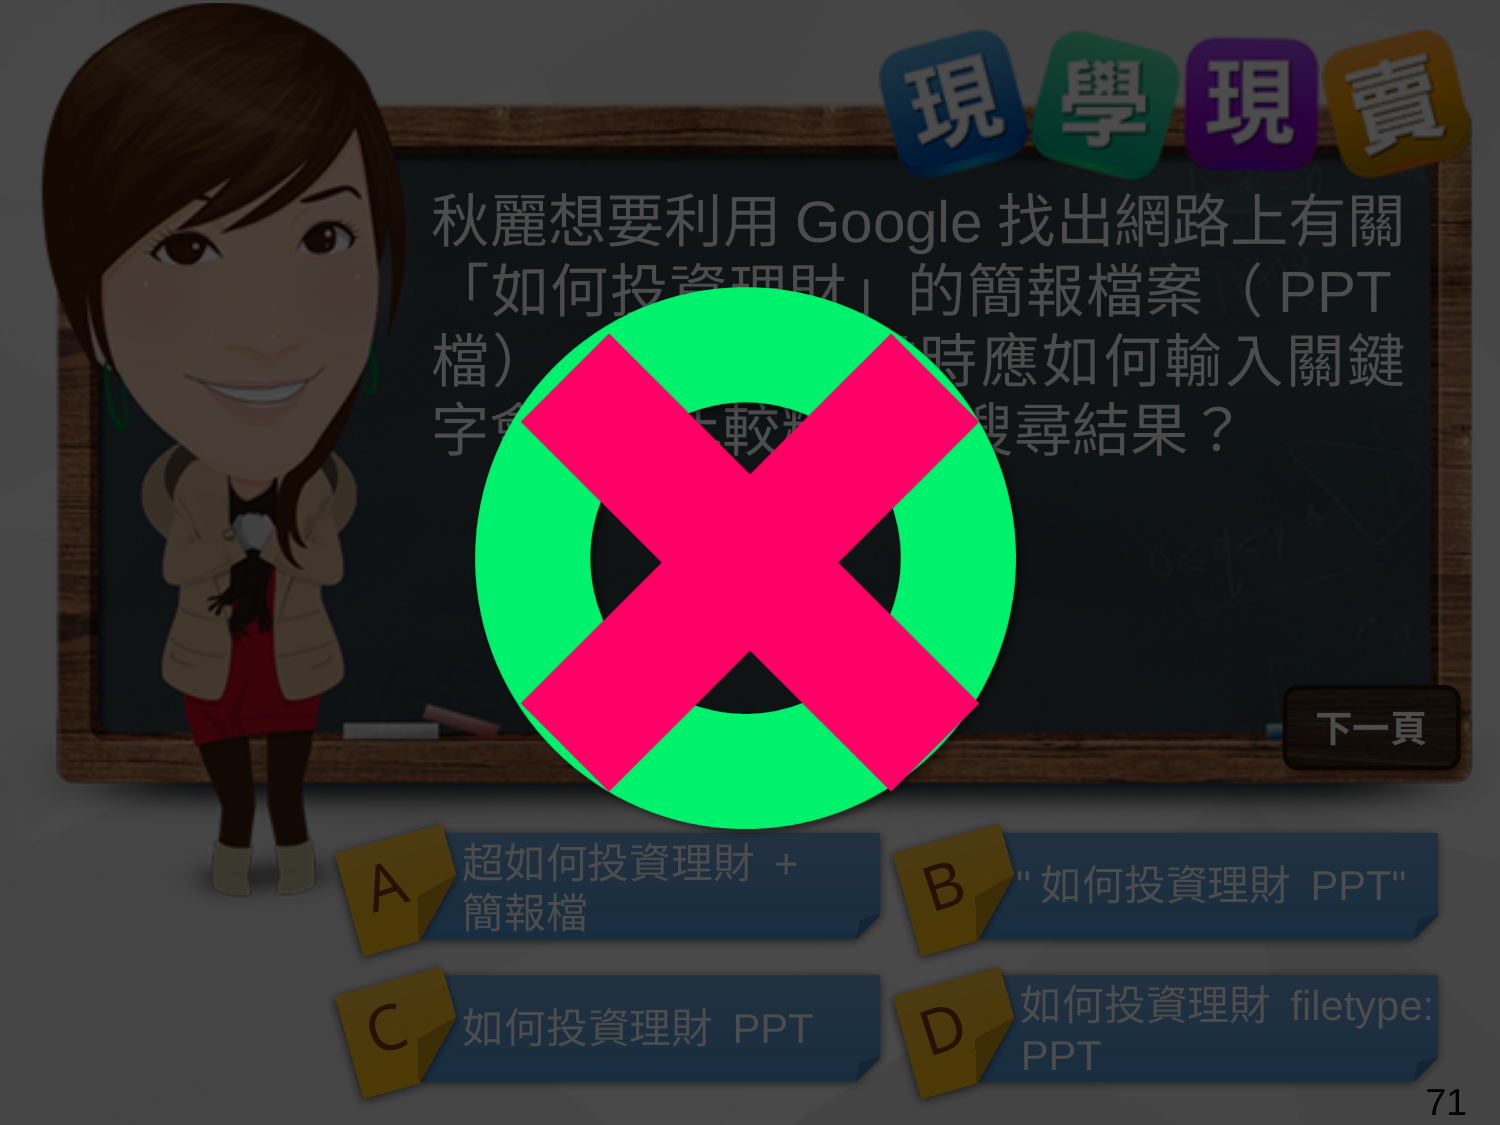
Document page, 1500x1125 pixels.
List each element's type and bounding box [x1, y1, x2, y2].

text_box [903, 832, 1439, 943]
text_box [0, 0, 1500, 1125]
text_box [345, 975, 881, 1086]
picture [471, 283, 1029, 842]
text_box [903, 971, 1448, 1088]
text_box [345, 828, 881, 946]
